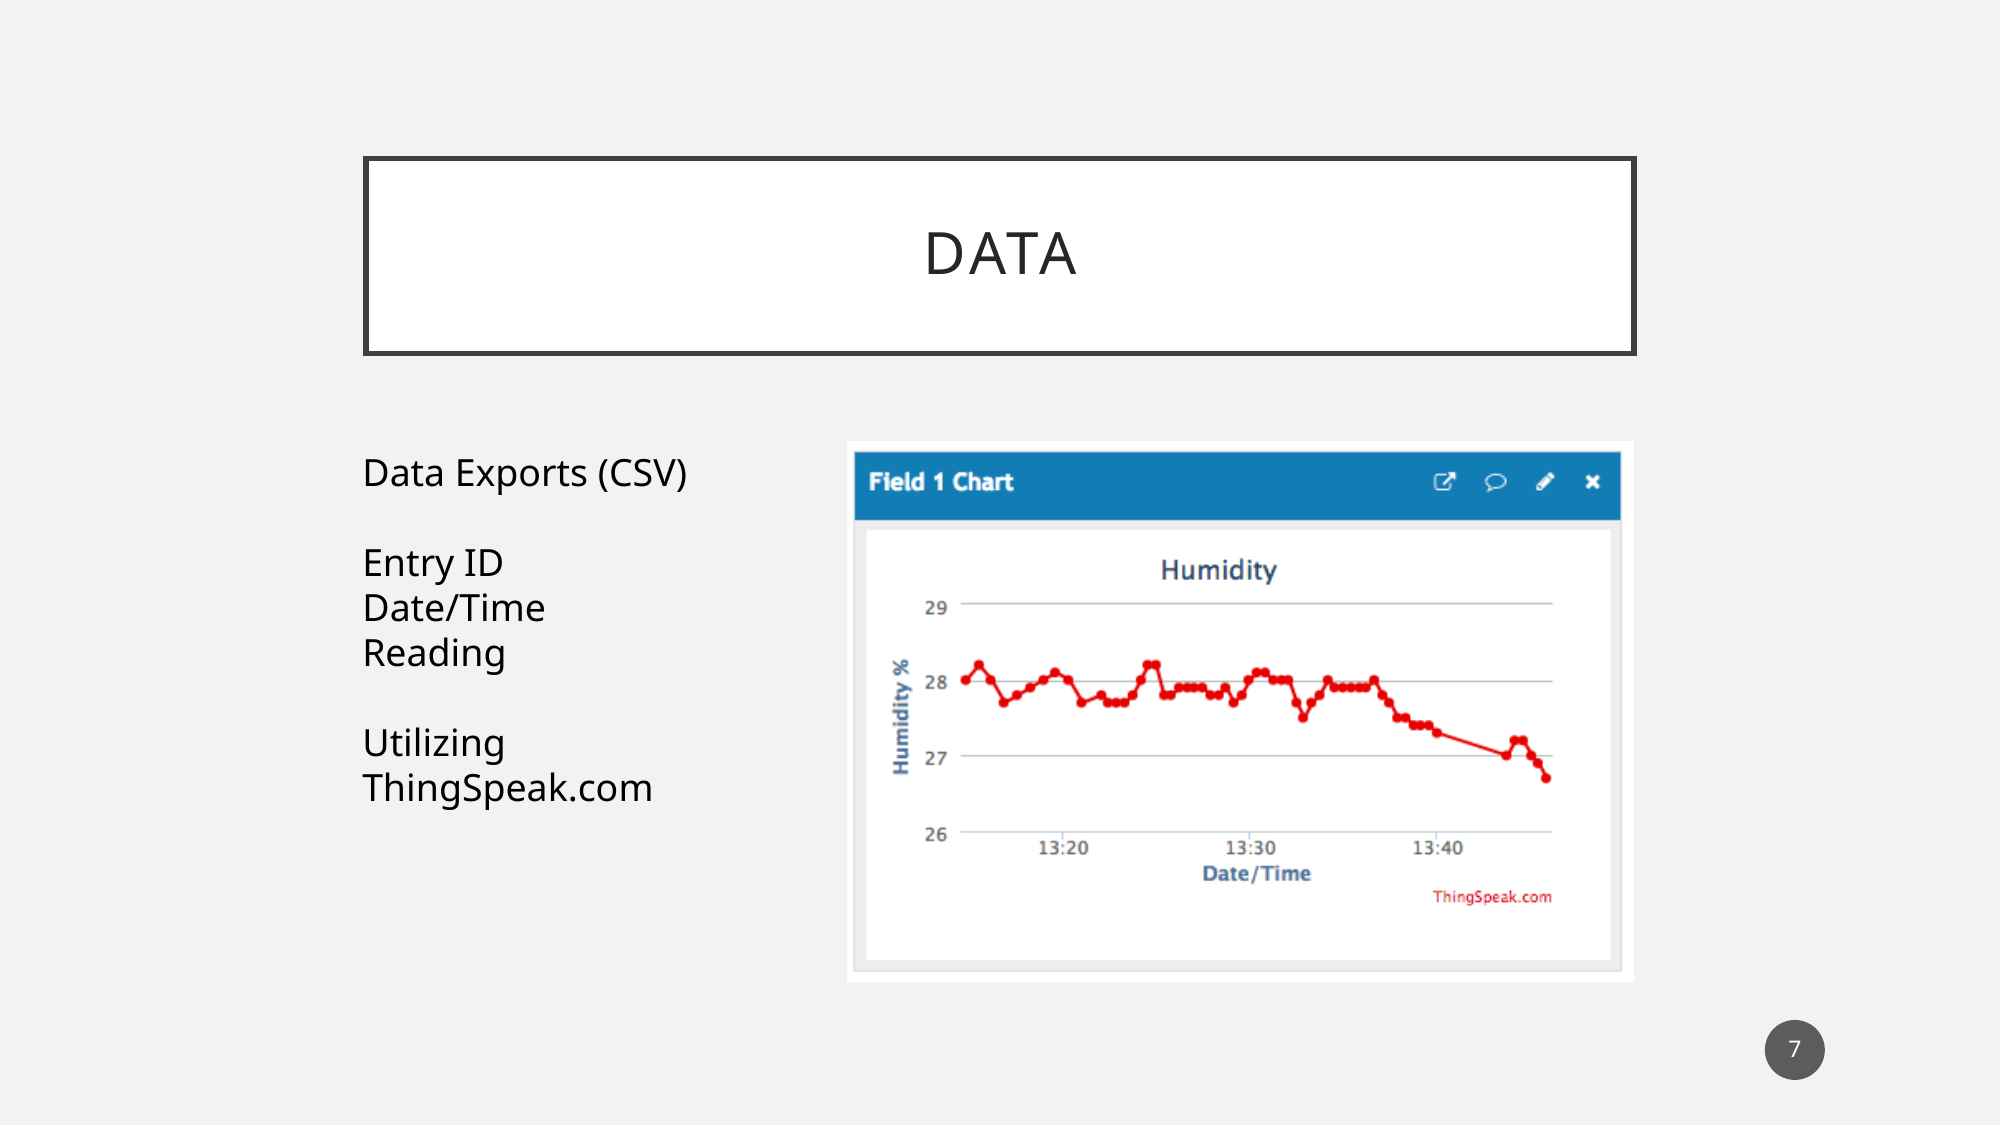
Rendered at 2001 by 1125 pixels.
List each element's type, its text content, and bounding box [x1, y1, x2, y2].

text_box Data Exports (CSV) Entry ID Date/Time Reading Utilizing ThingSpeak.com [347, 441, 805, 817]
slide_number 7 [1764, 1019, 1825, 1080]
title Data [363, 156, 1637, 356]
picture [847, 441, 1635, 982]
